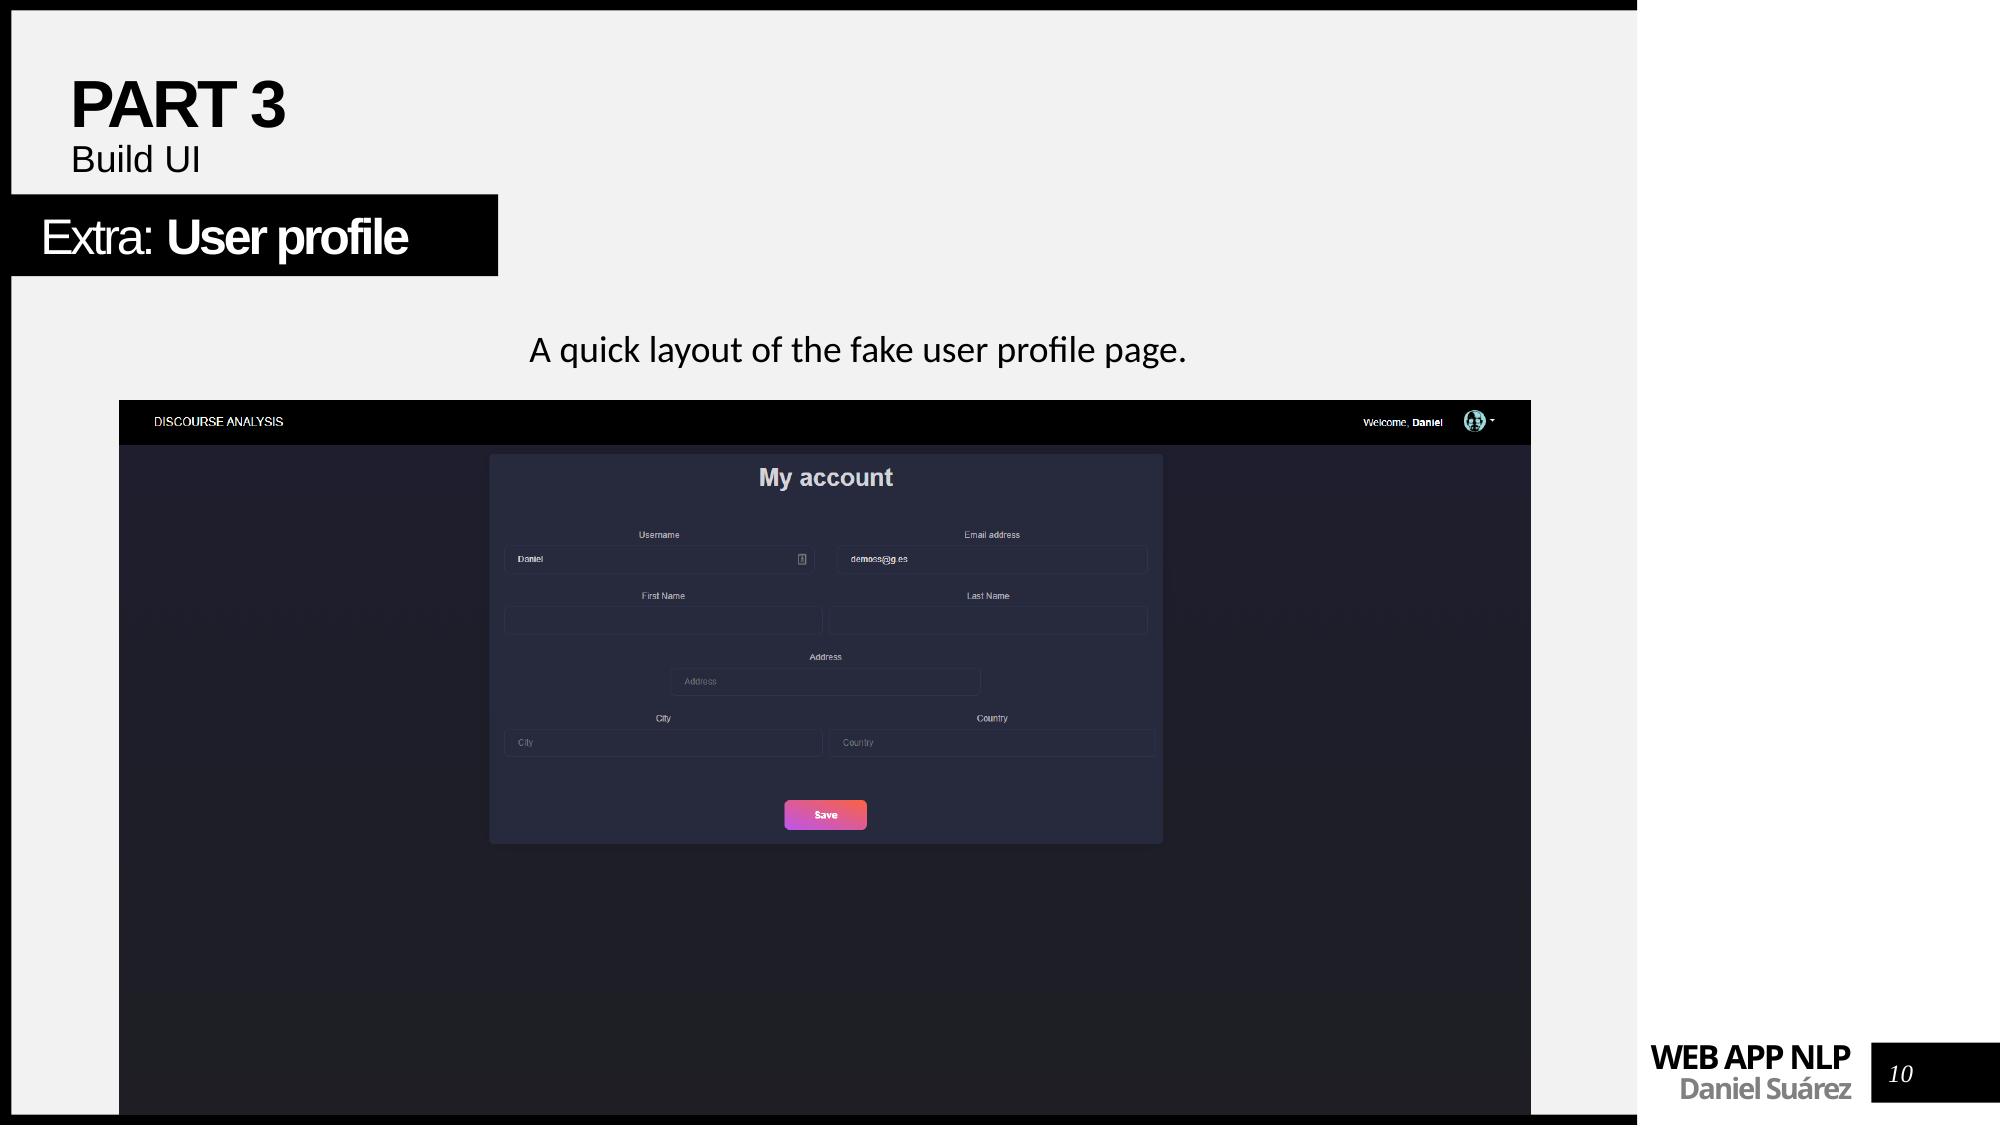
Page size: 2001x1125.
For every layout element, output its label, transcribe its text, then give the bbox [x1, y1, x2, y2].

list Build UI [70, 140, 1580, 200]
slide_number 10 [1877, 1050, 1924, 1096]
text_box A quick layout of the fake user profile page. [137, 330, 1580, 390]
list Extra: User profile [10, 194, 499, 277]
title Part 3 [70, 70, 1580, 140]
picture [119, 400, 1531, 1115]
